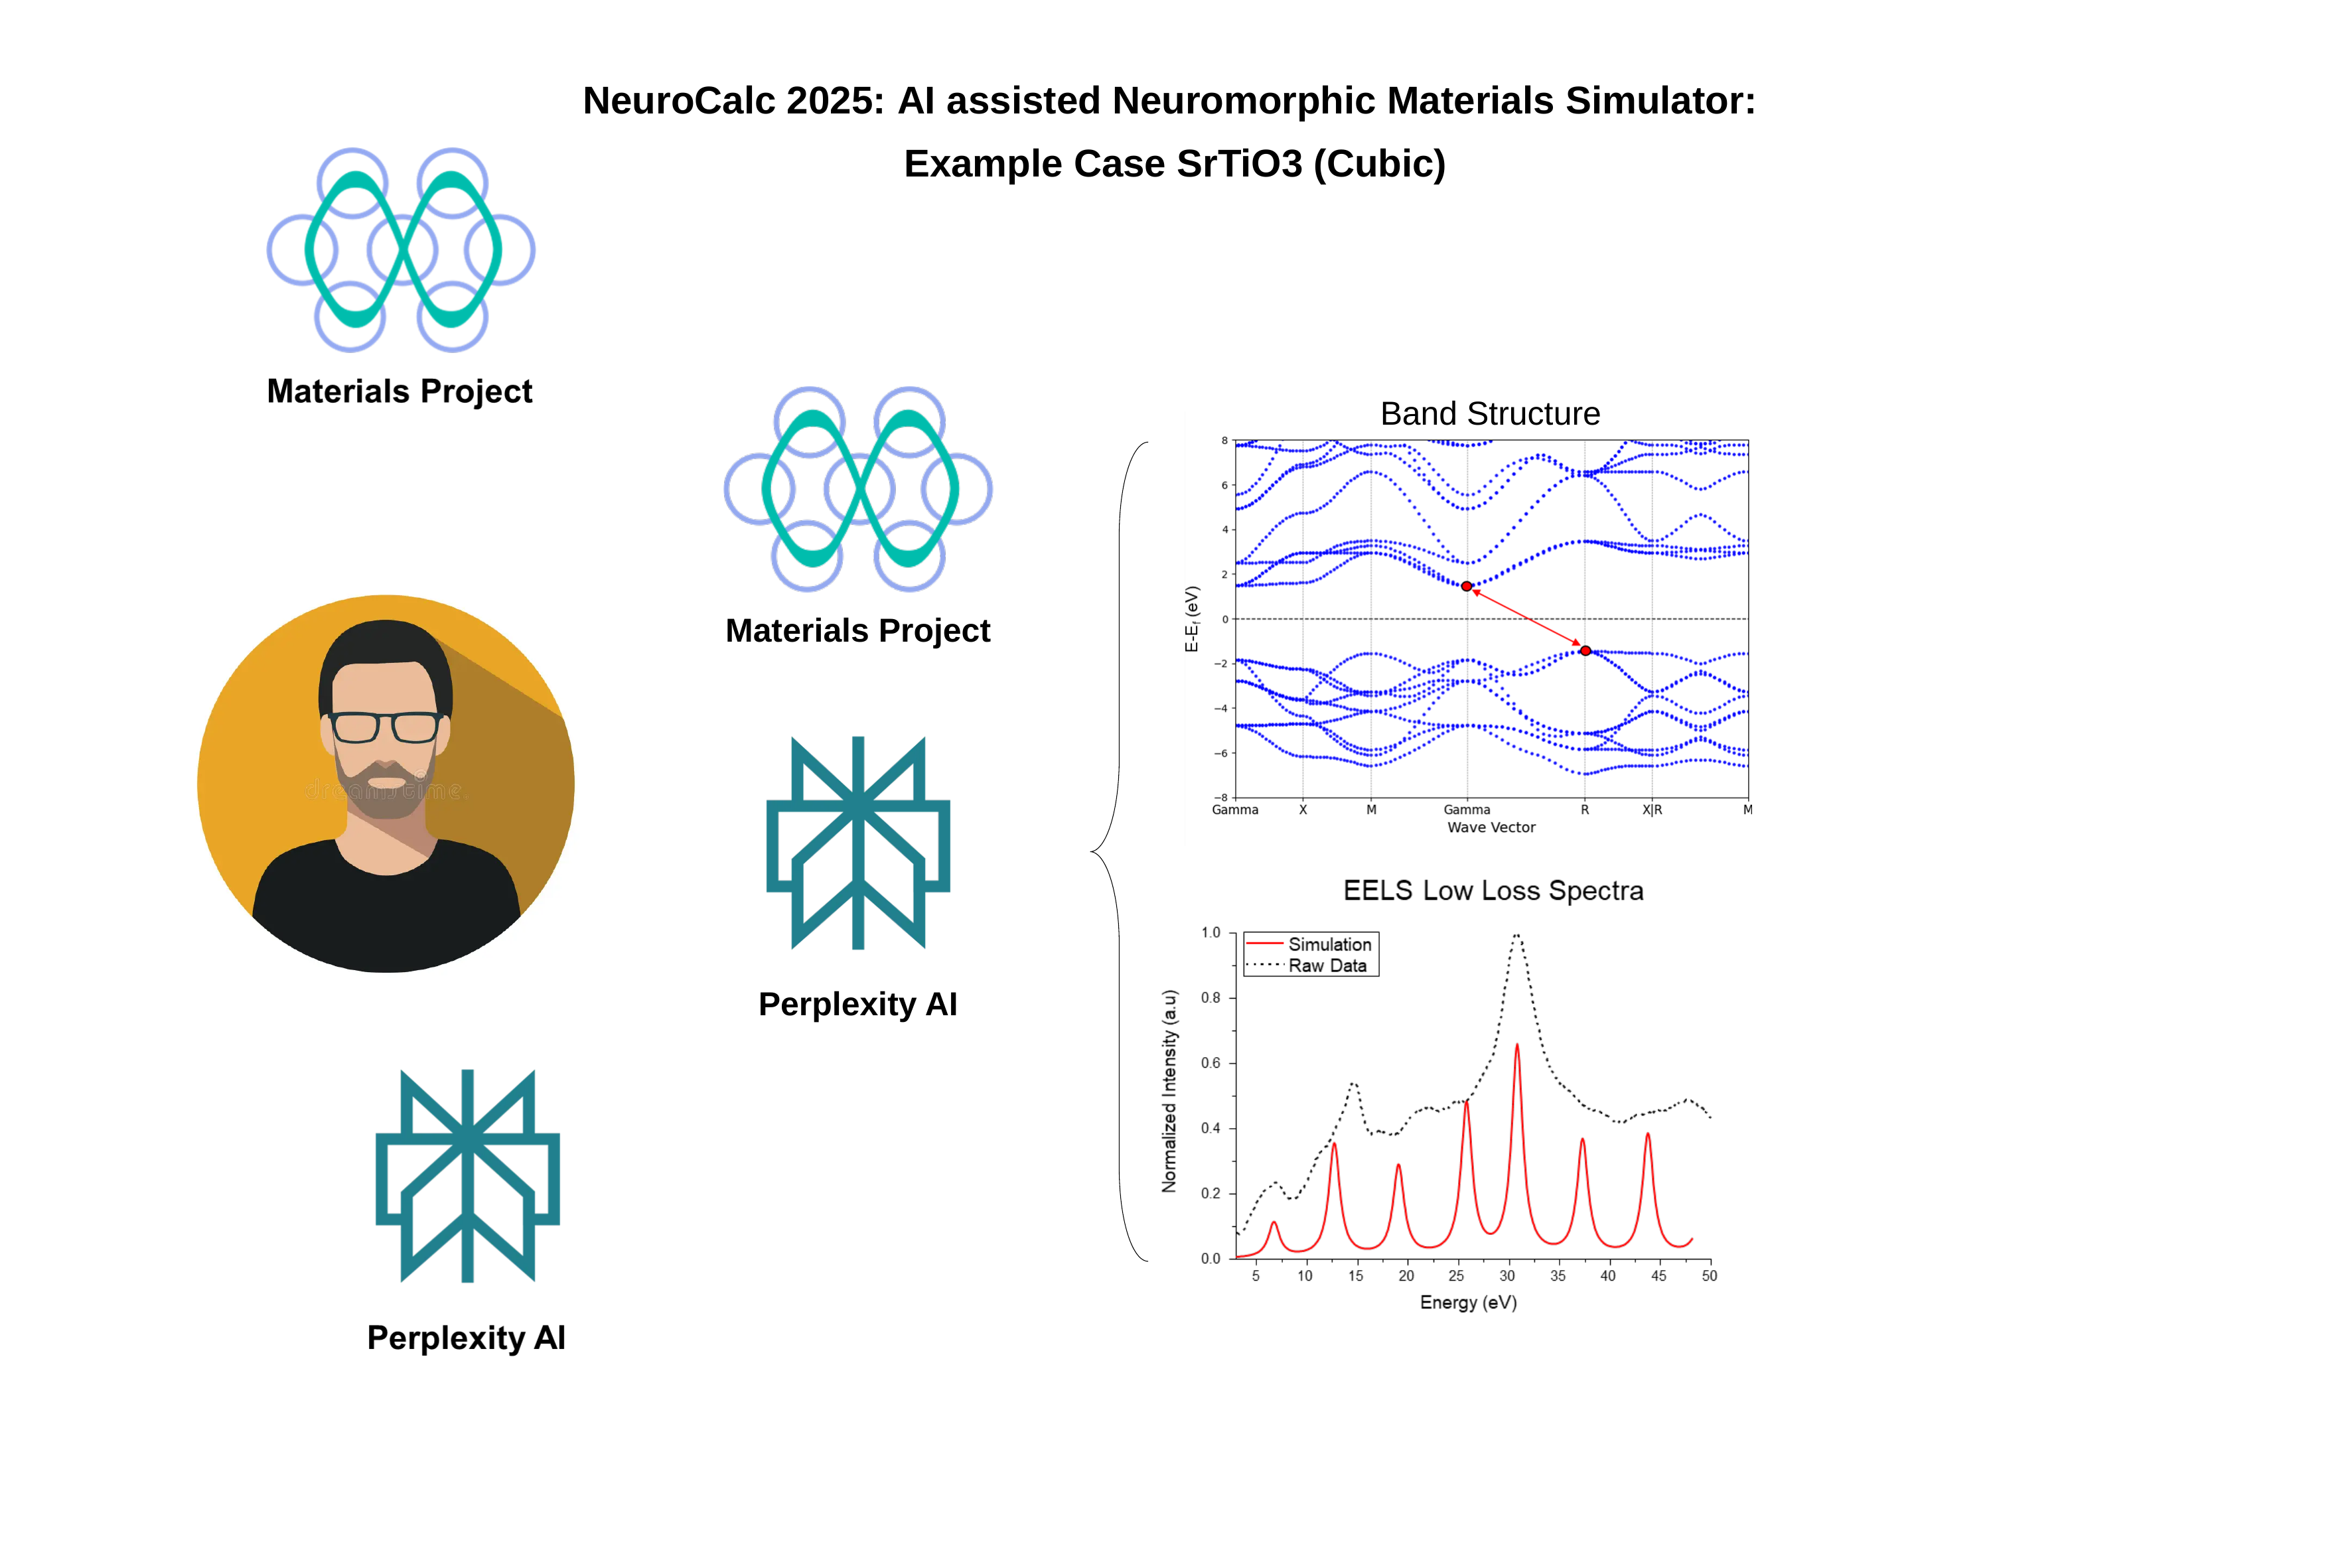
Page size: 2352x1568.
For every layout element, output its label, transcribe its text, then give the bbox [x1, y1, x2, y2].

picture [246, 147, 553, 431]
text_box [1090, 386, 1752, 1323]
text_box NeuroCalc 2025: AI assisted Neuromorphic Materials Simulator: Example Case SrTiO3 (Cubic) [512, 70, 1840, 190]
picture [332, 1041, 603, 1377]
picture [170, 568, 603, 999]
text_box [723, 708, 993, 1029]
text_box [714, 386, 1003, 654]
